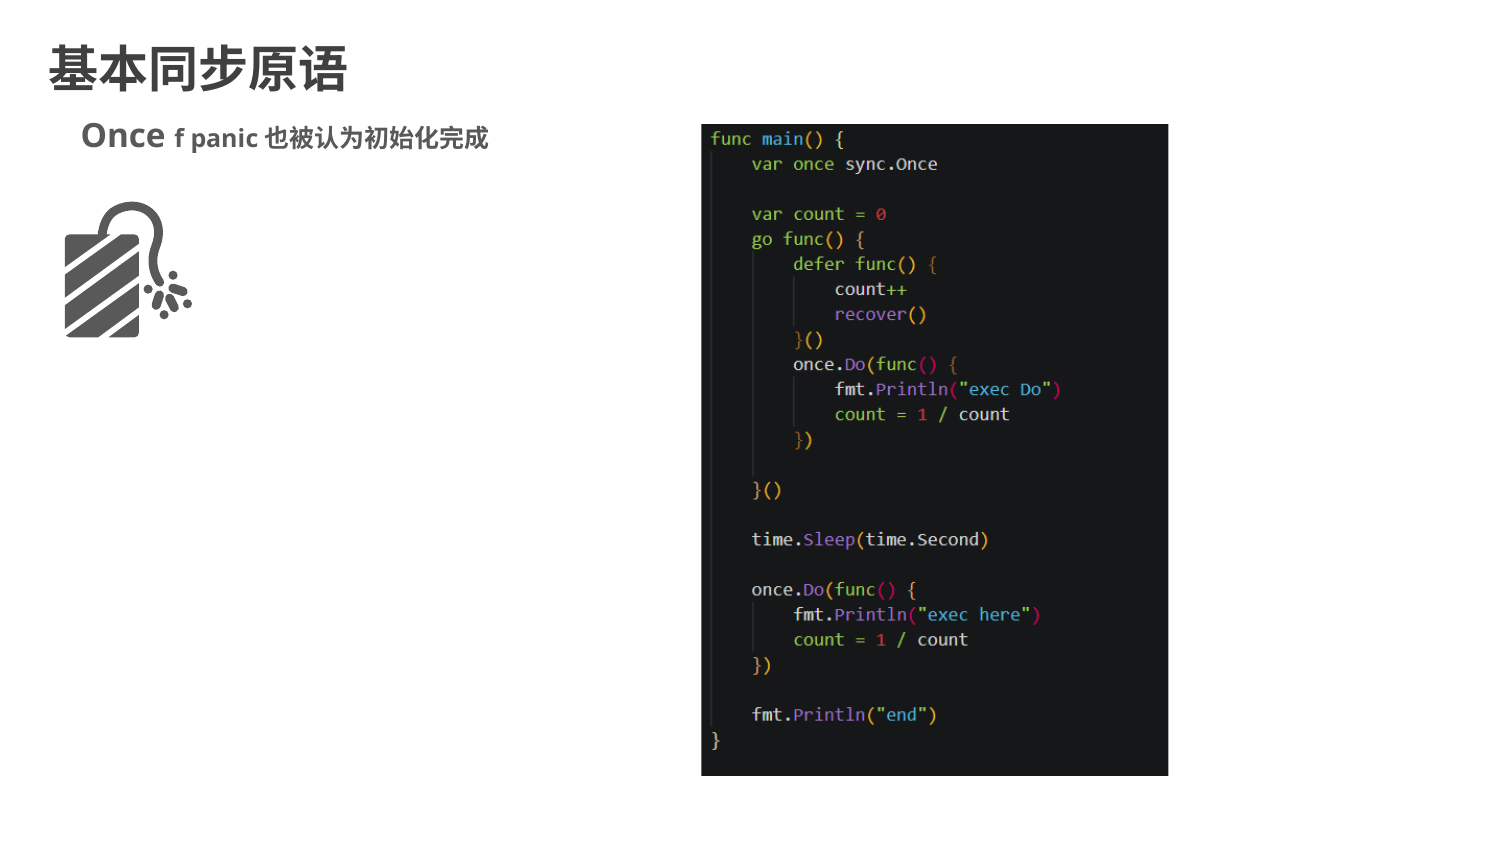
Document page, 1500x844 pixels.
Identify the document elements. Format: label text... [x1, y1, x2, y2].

text_box [64, 251, 139, 329]
text_box [151, 290, 164, 310]
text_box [701, 123, 1169, 776]
text_box [64, 234, 139, 298]
text_box [64, 201, 165, 287]
text_box [159, 310, 169, 320]
text_box Once f panic也被认为初始化完成 [64, 105, 1039, 162]
text_box 基本同步原语 [32, 29, 567, 106]
text_box [182, 299, 193, 309]
text_box [165, 283, 188, 313]
text_box [65, 283, 139, 338]
text_box [143, 284, 153, 294]
text_box [168, 270, 178, 280]
